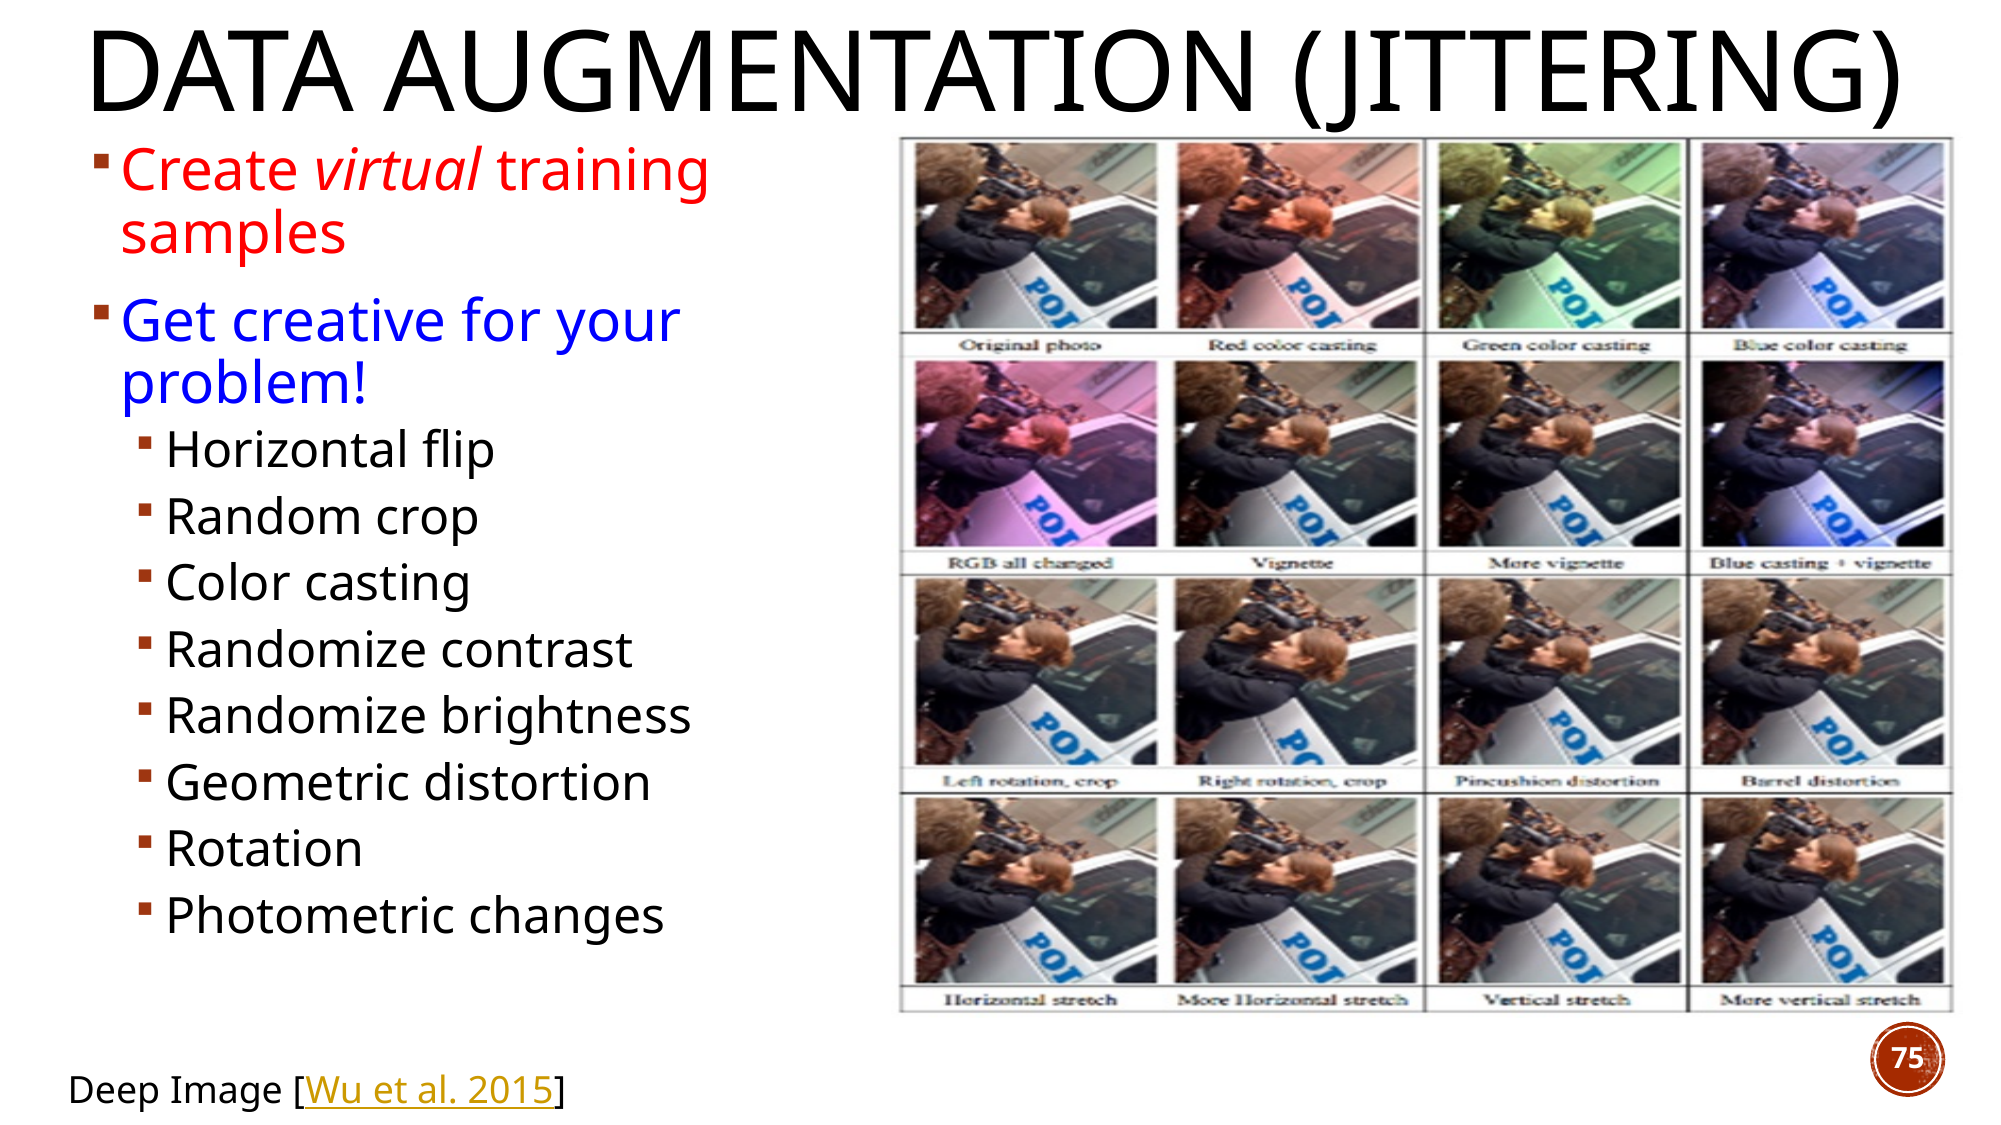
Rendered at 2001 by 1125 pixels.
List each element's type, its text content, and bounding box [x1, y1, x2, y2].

text_box Deep Image [Wu et al. 2015] [52, 1058, 581, 1125]
picture [891, 135, 1963, 1018]
title Data Augmentation (Jittering) [68, 0, 2000, 150]
slide_number 75 [1855, 1028, 1961, 1089]
list Create virtual training samples Get creative for your problem! Horizontal flip Random crop Color casting Randomize contrast Randomize brightness Geometric distortion Rotation Photometric changes [75, 150, 892, 1059]
